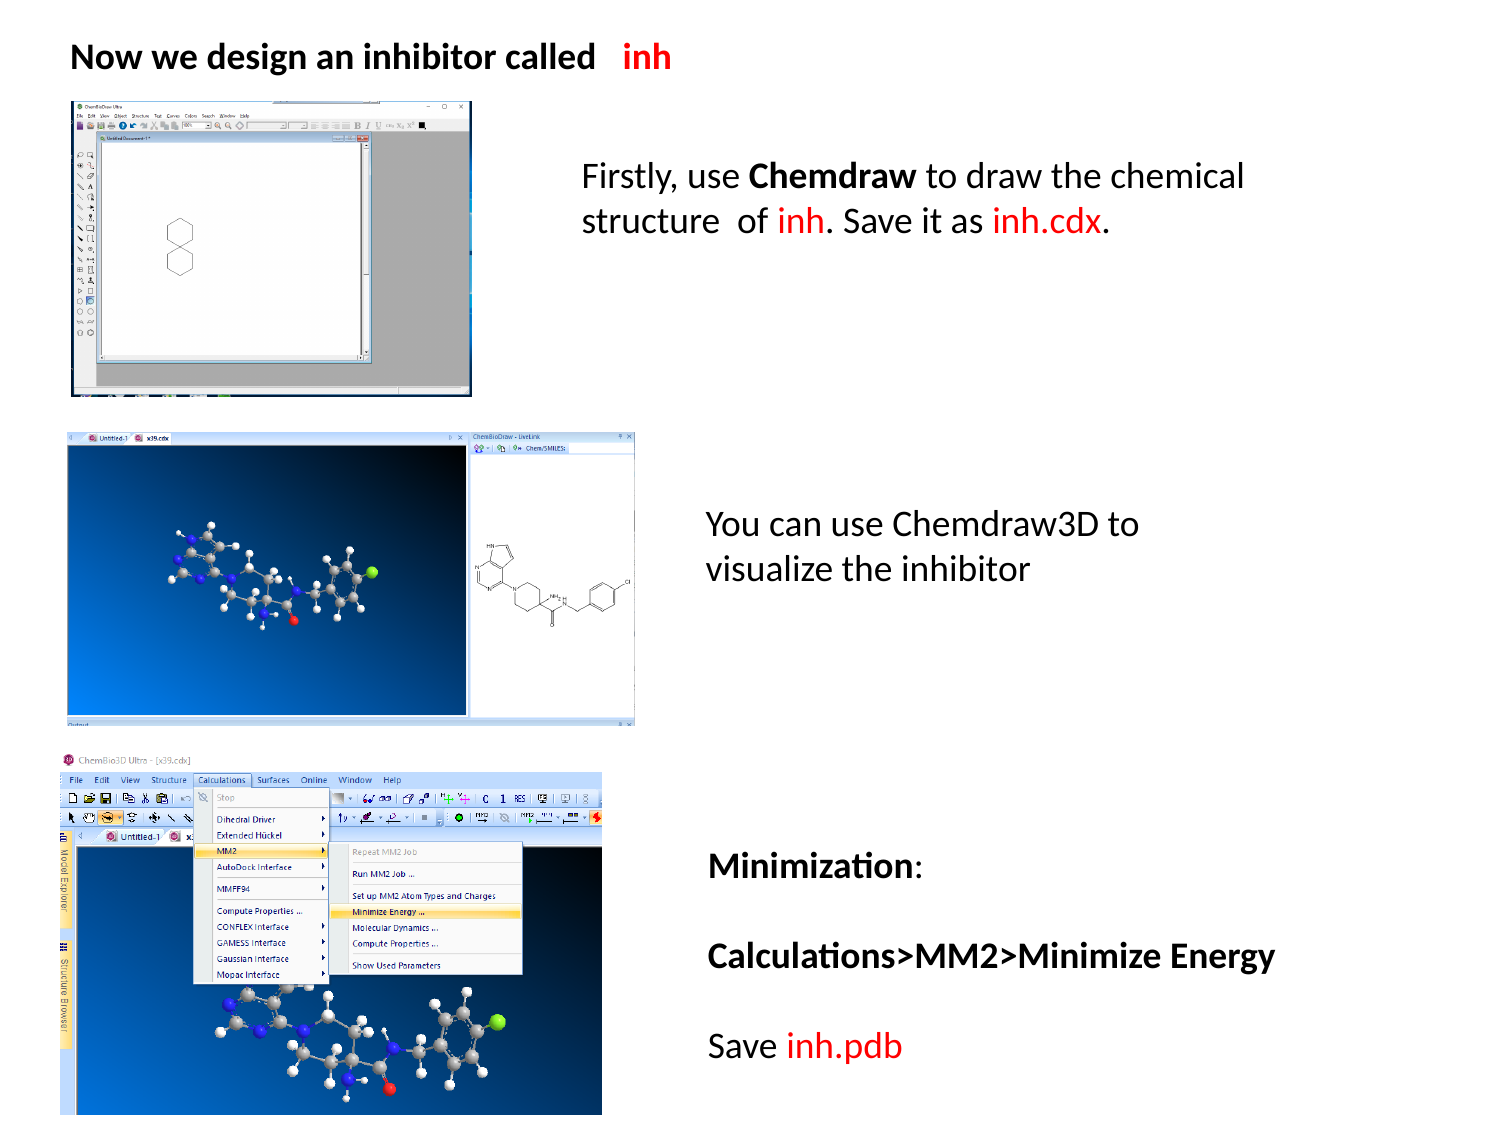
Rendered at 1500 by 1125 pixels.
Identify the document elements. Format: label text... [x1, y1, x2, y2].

text_box Firstly, use Chemdraw to draw the chemical structure of inh. Save it as inh.cdx. [566, 143, 1317, 248]
text_box Now we design an inhibitor called inh [55, 24, 687, 84]
picture [67, 432, 635, 726]
picture [59, 751, 602, 1115]
text_box Minimization: Calculations>MM2>Minimize Energy Save inh.pdb [693, 834, 1300, 1074]
picture [71, 101, 472, 397]
text_box You can use Chemdraw3D to visualize the inhibitor [690, 491, 1388, 597]
